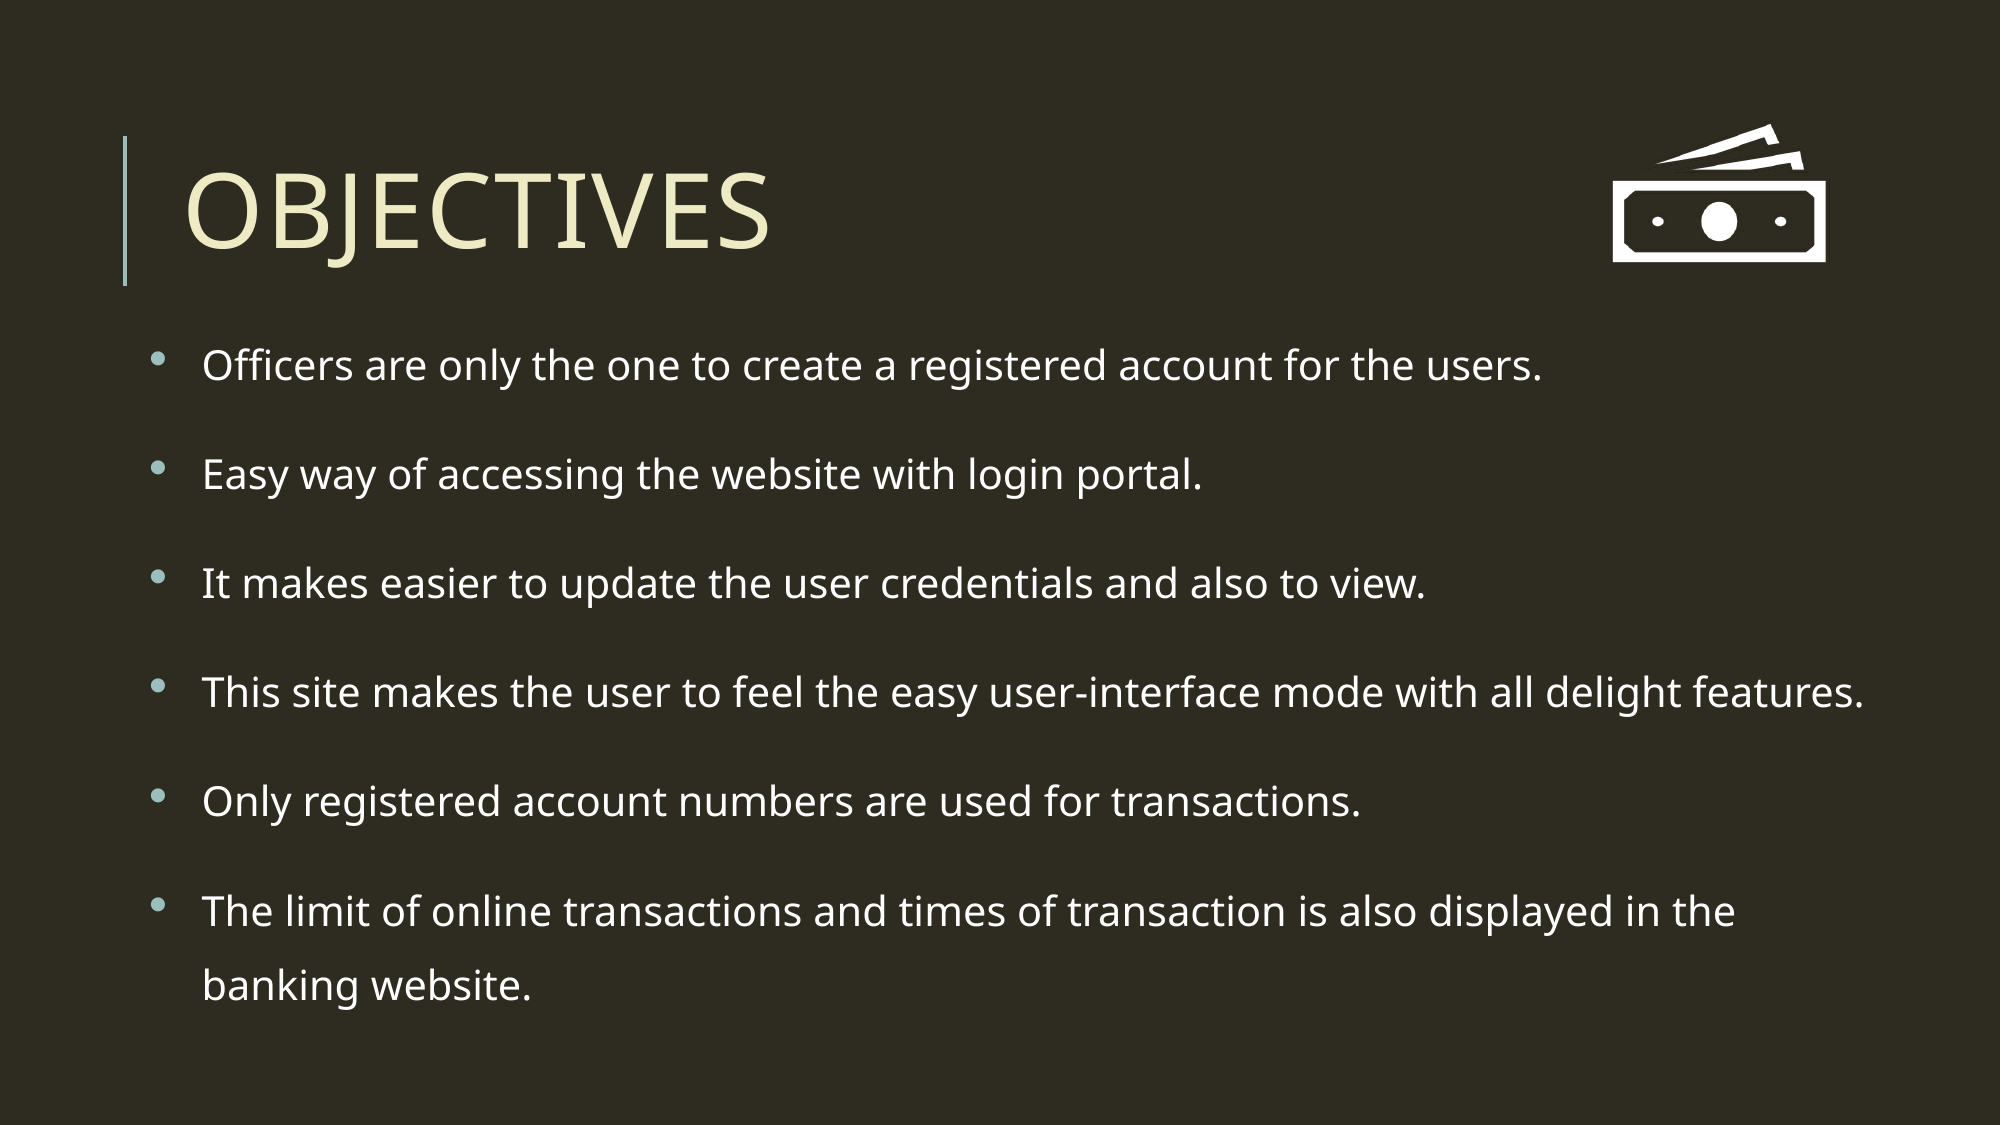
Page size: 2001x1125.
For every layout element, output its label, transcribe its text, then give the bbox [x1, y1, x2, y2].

list Officers are only the one to create a registered account for the users. Easy way of accessing the website with login portal. It makes easier to update the user credentials and also to view. This site makes the user to feel the easy user-interface mode with all delight features. Only registered account numbers are used for transactions. The limit of online transactions and times of transaction is also displayed in the banking website. [143, 306, 1902, 1047]
picture [1601, 95, 1837, 298]
title OBJECTIVES [168, 96, 1602, 306]
